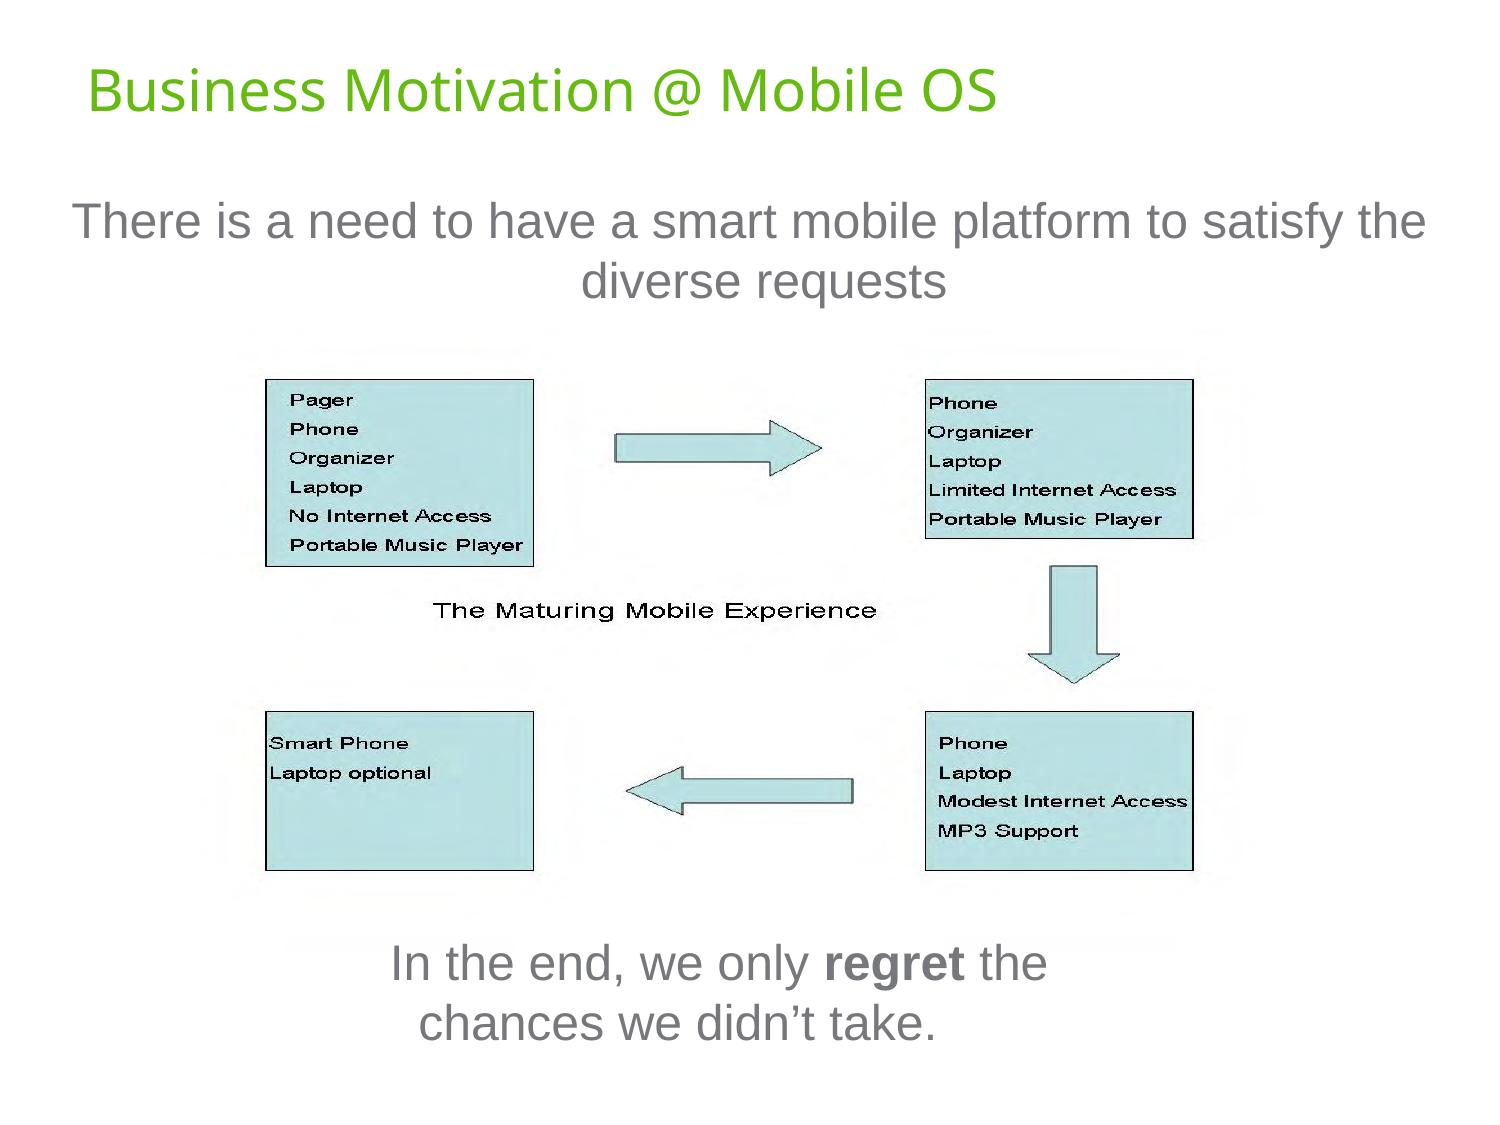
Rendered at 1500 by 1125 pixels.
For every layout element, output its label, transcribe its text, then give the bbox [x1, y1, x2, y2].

list There is a need to have a smart mobile platform to satisfy the diverse requests [70, 188, 1430, 1012]
title Business Motivation @ Mobile OS [70, 52, 1430, 139]
picture [132, 330, 1368, 953]
text_box In the end, we only regret the chances we didn’t take. [374, 960, 1125, 1058]
